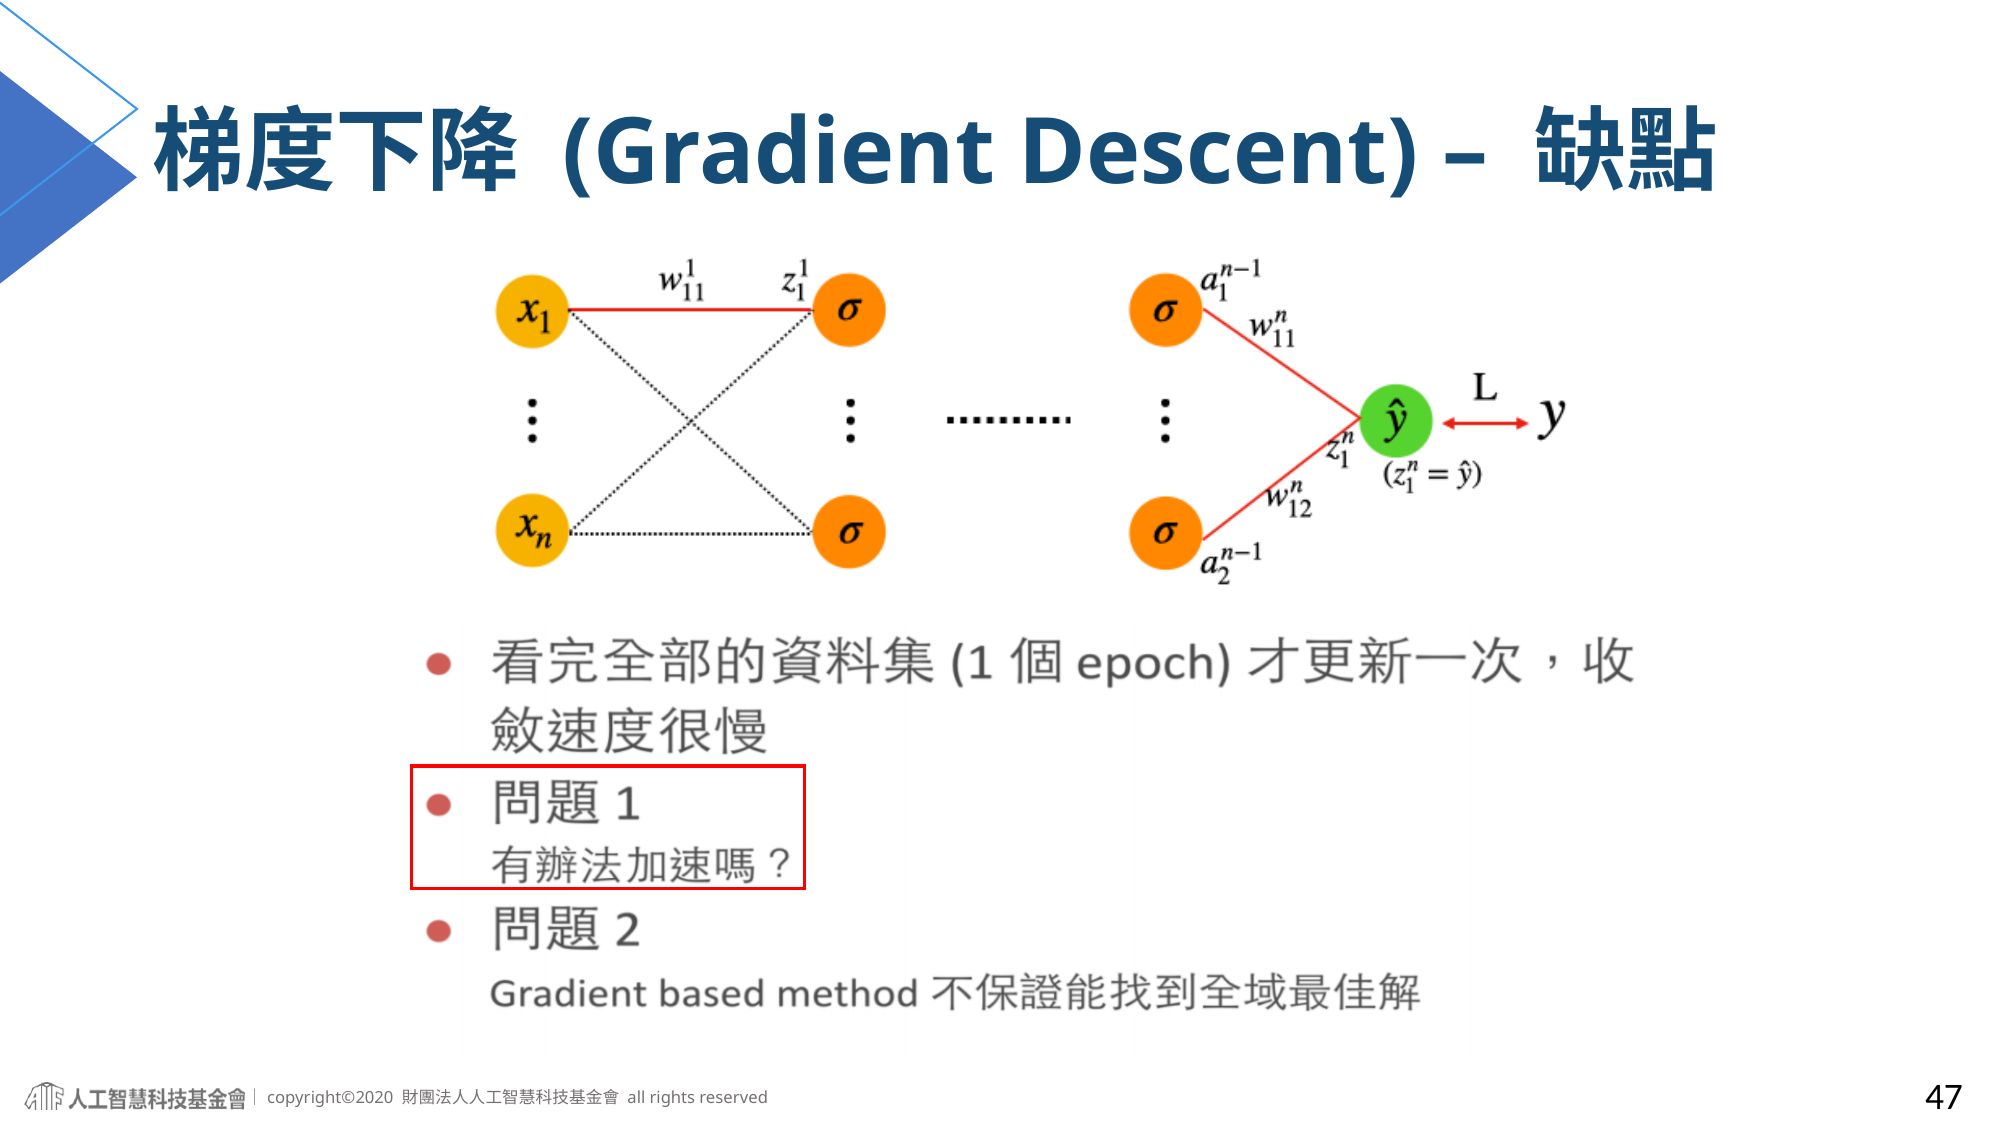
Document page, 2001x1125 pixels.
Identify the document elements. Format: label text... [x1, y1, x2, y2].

picture [478, 245, 1596, 596]
text_box 47 [1910, 1064, 1981, 1125]
picture [411, 621, 1673, 1058]
title 梯度下降 (Gradient Descent) – 缺點 [137, 45, 1937, 263]
